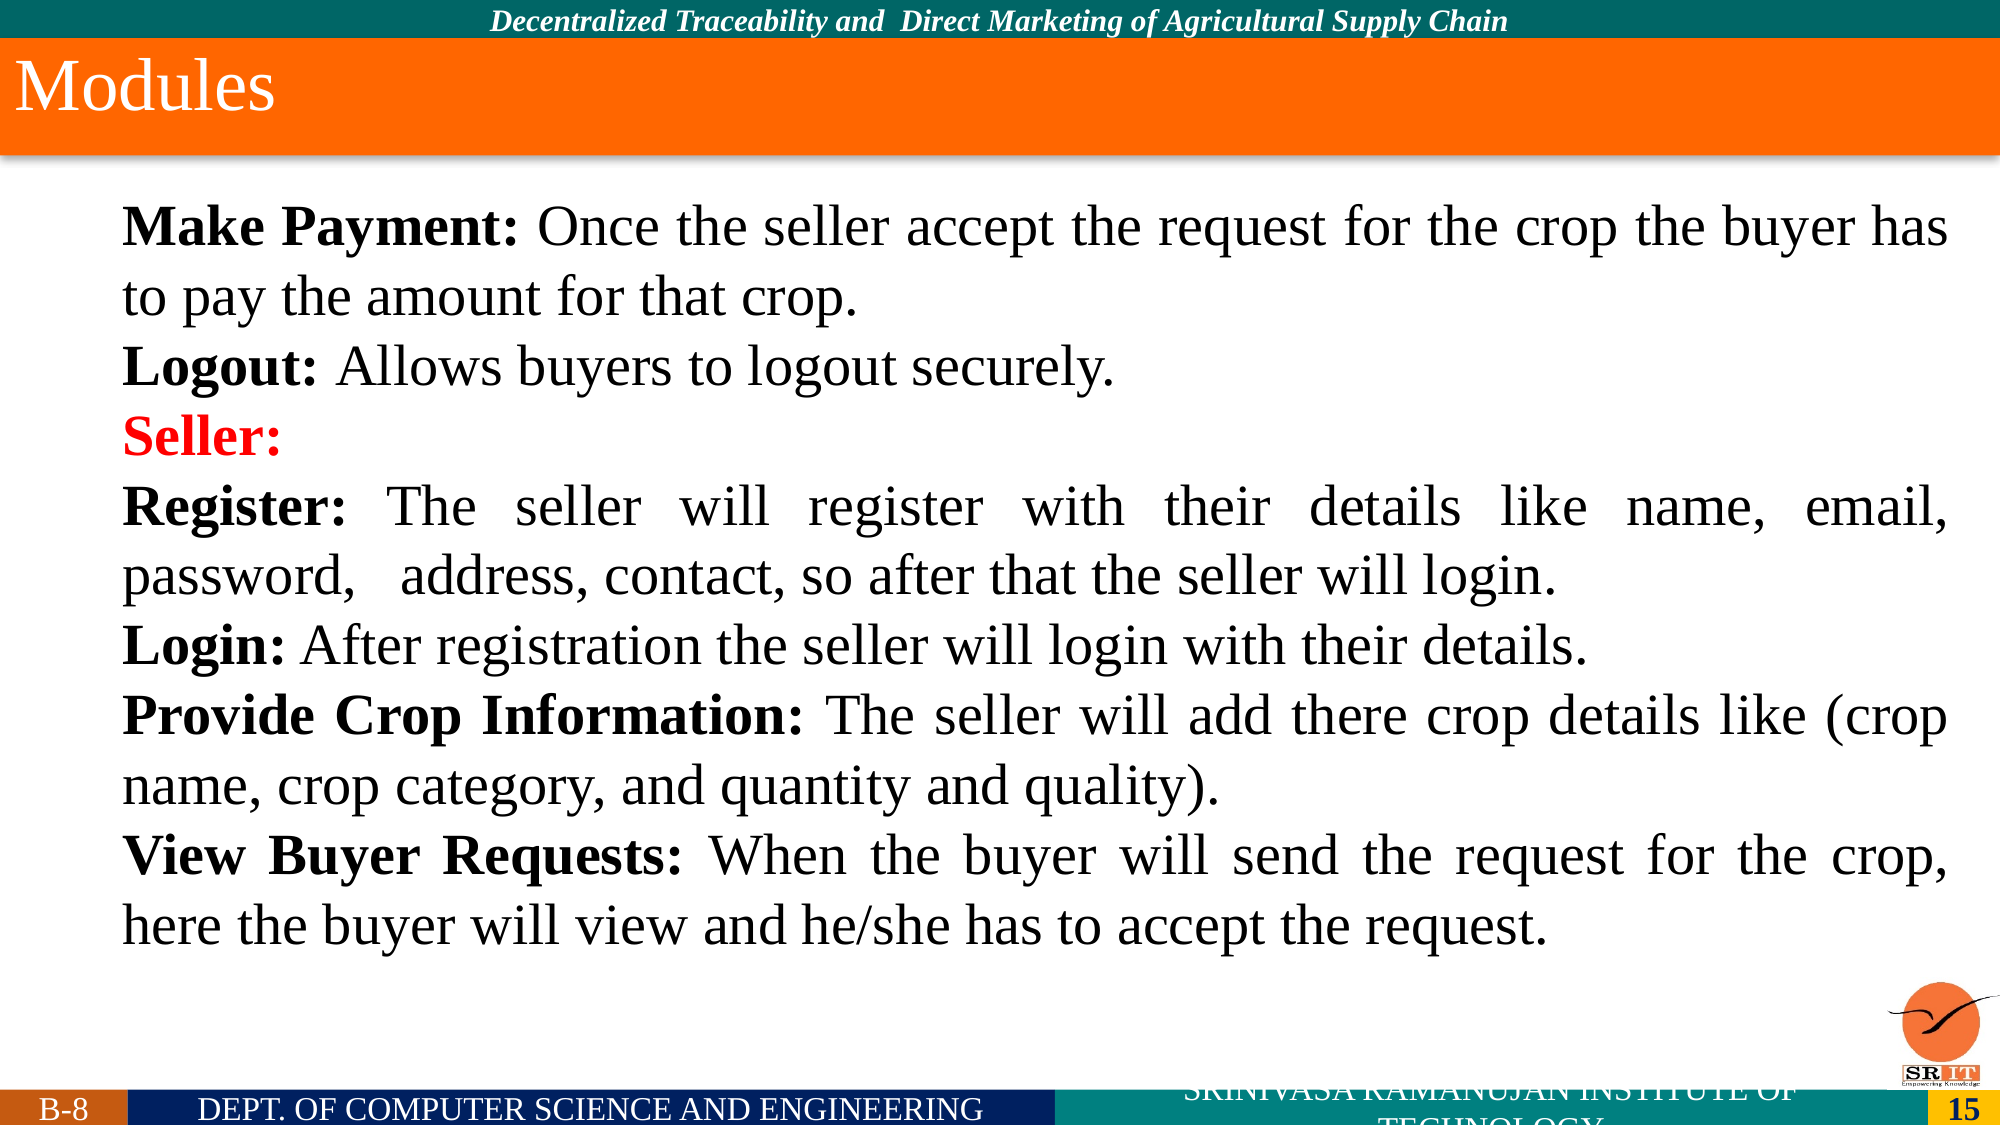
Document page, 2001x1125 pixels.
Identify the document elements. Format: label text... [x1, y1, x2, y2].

list Make Payment: Once the seller accept the request for the crop the buyer has to pay the amount for that crop. Logout: Allows buyers to logout securely. Seller: Register: The seller will register with their details like name, email, password, address, contact, so after that the seller will login. Login: After registration the seller will login with their details. Provide Crop Information: The seller will add there crop details like (crop name, crop category, and quantity and quality). View Buyer Requests: When the buyer will send the request for the crop, here the buyer will view and he/she has to accept the request. [32, 179, 1965, 1065]
title Modules [0, 38, 2000, 156]
picture [1887, 977, 2000, 1090]
text_box [500, 486, 1500, 562]
